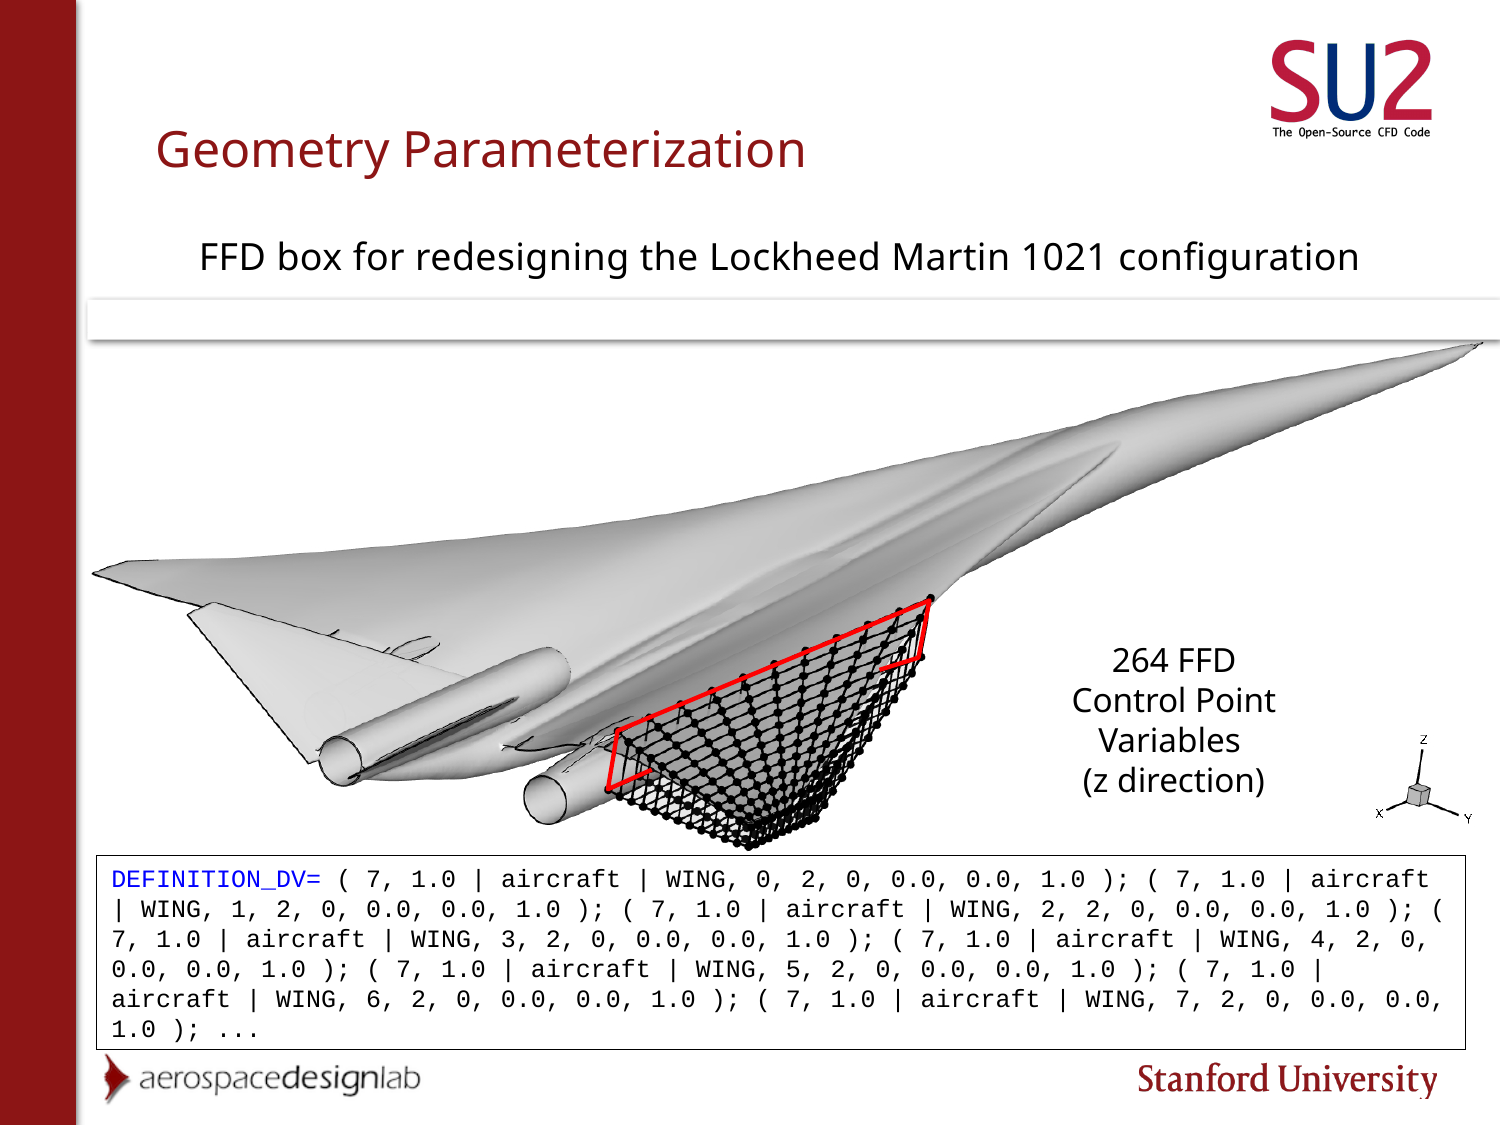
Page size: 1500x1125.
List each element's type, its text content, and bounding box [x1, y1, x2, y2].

picture [99, 1052, 425, 1106]
list FFD box for redesigning the Lockheed Martin 1021 configuration [123, 224, 1438, 285]
title Geometry Parameterization [155, 78, 1420, 186]
picture [87, 288, 1500, 918]
picture [1268, 37, 1437, 140]
text_box DEFINITION_DV= ( 7, 1.0 | aircraft | WING, 0, 2, 0, 0.0, 0.0, 1.0 ); ( 7, 1.0 | aircraft | WING, 1, 2, 0, 0.0, 0.0, 1.0 ); ( 7, 1.0 | aircraft | WING, 2, 2, 0, 0.0, 0.0, 1.0 ); ( 7, 1.0 | aircraft | WING, 3, 2, 0, 0.0, 0.0, 1.0 ); ( 7, 1.0 | aircraft | WING, 4, 2, 0, 0.0, 0.0, 1.0 ); ( 7, 1.0 | aircraft | WING, 5, 2, 0, 0.0, 0.0, 1.0 ); ( 7, 1.0 | aircraft | WING, 6, 2, 0, 0.0, 0.0, 1.0 ); ( 7, 1.0 | aircraft | WING, 7, 2, 0, 0.0, 0.0, 1.0 ); ... [96, 925, 1466, 1050]
